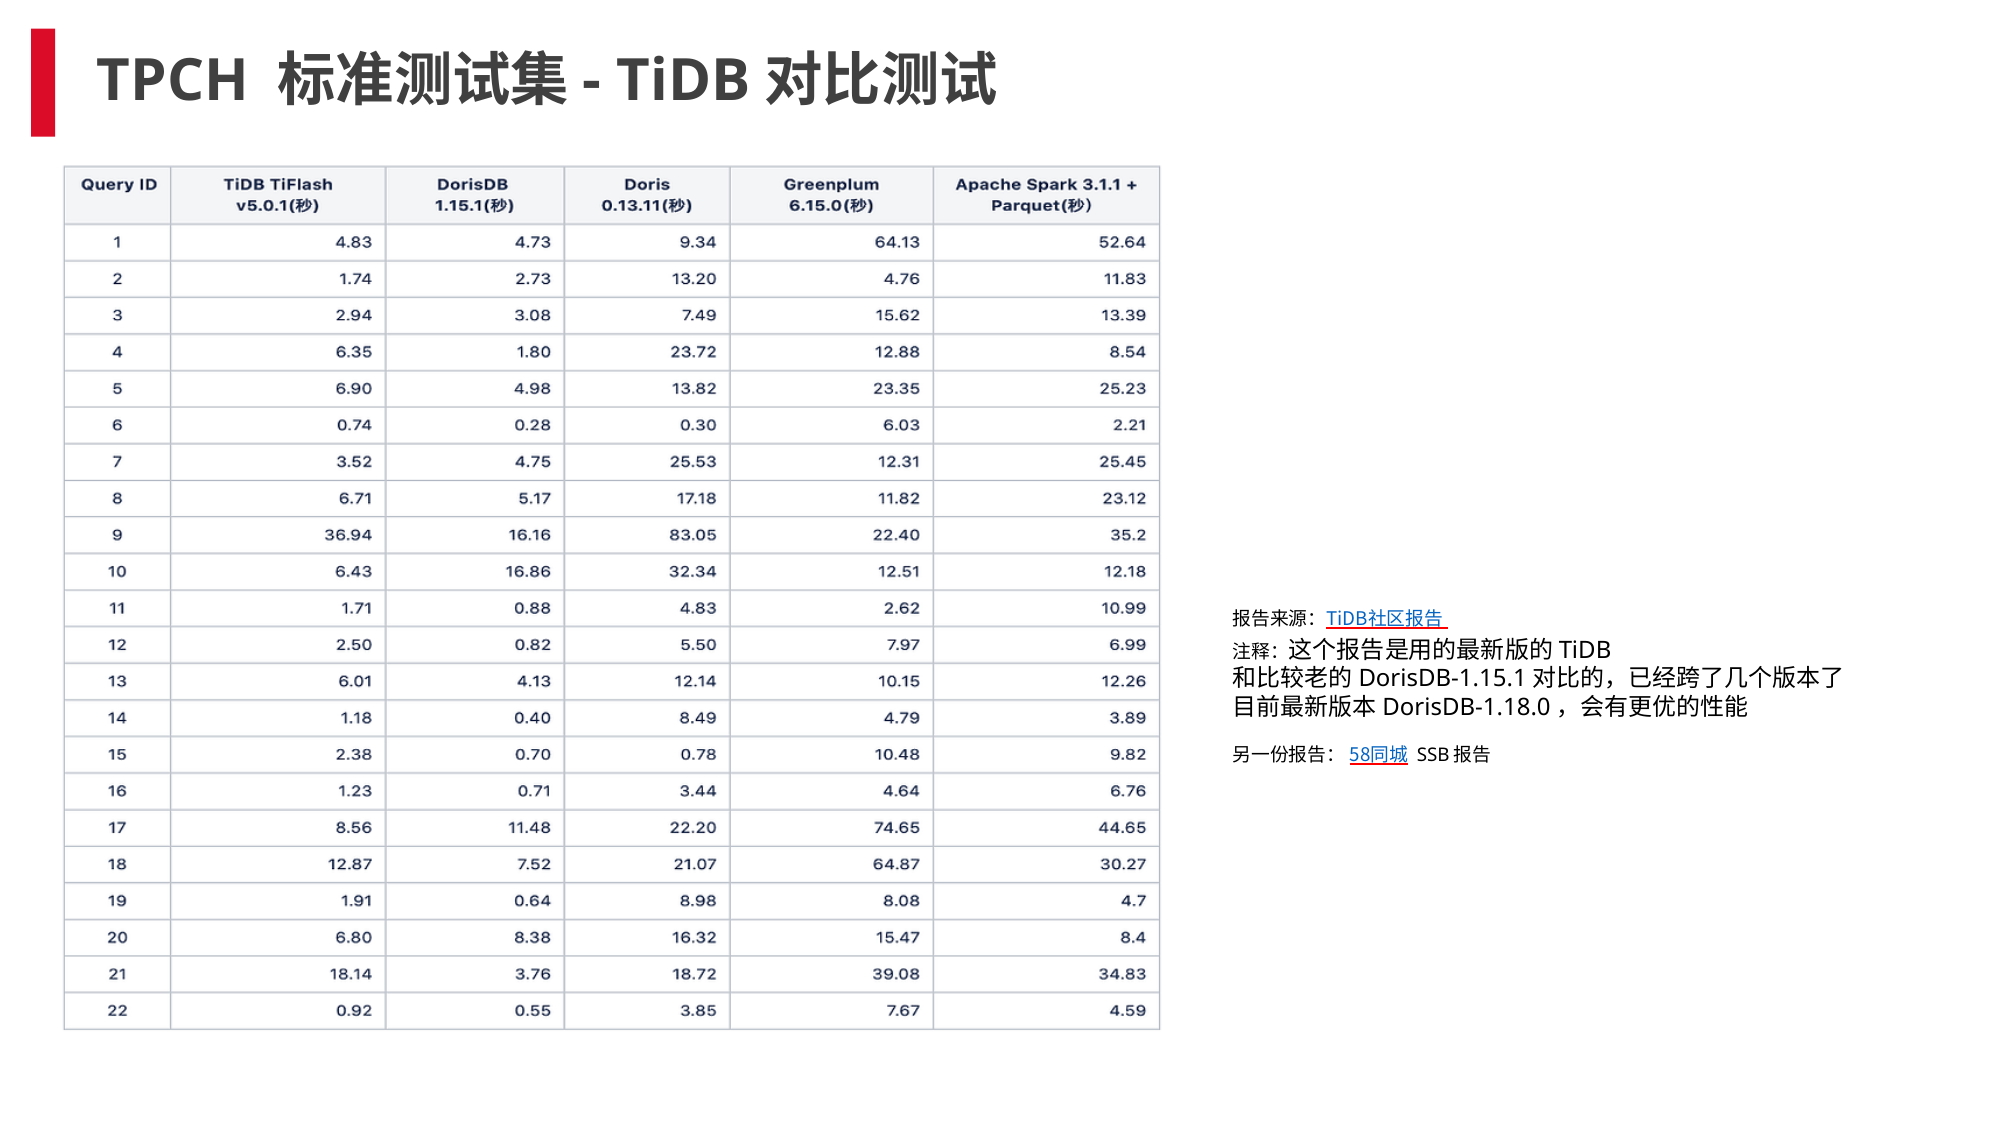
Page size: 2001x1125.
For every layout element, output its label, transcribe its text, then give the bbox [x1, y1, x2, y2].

text_box 报告来源：TiDB社区报告 注释：这个报告是用的最新版的TiDB 和比较老的DorisDB-1.15.1对比的，已经跨了几个版本了 目前最新版本DorisDB-1.18.0，会有更优的性能 另一份报告： 58同城 SSB报告 [1232, 606, 1845, 771]
picture [58, 163, 1166, 1037]
title TPCH 标准测试集- TiDB对比测试 [81, 26, 1807, 137]
